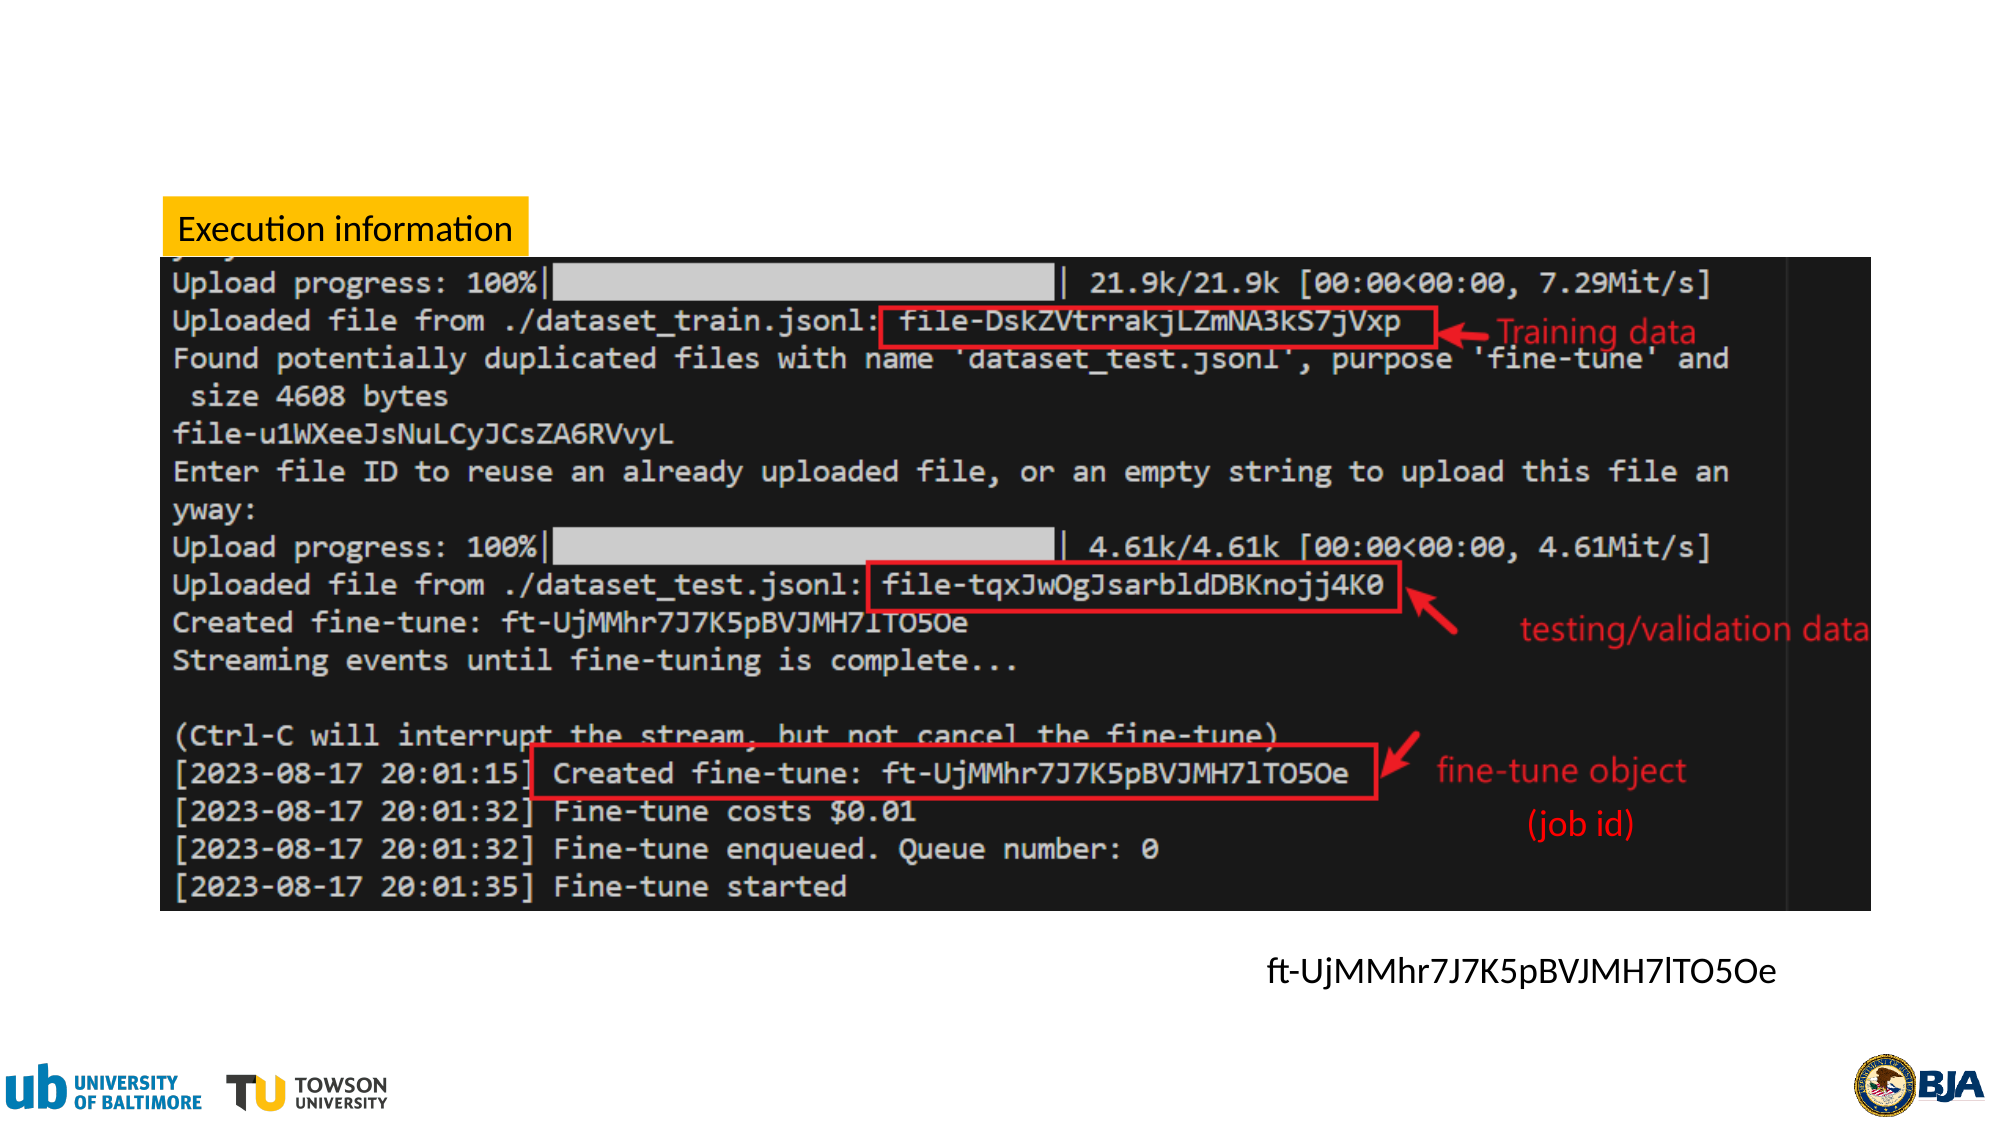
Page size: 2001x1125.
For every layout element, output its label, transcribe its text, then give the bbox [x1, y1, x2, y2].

text_box Execution information [162, 196, 529, 257]
text_box ft-UjMMhr7J7K5pBVJMH7lTO5Oe [1252, 938, 1855, 999]
picture [1854, 1054, 1986, 1117]
picture [160, 257, 1871, 911]
picture [0, 1031, 407, 1125]
